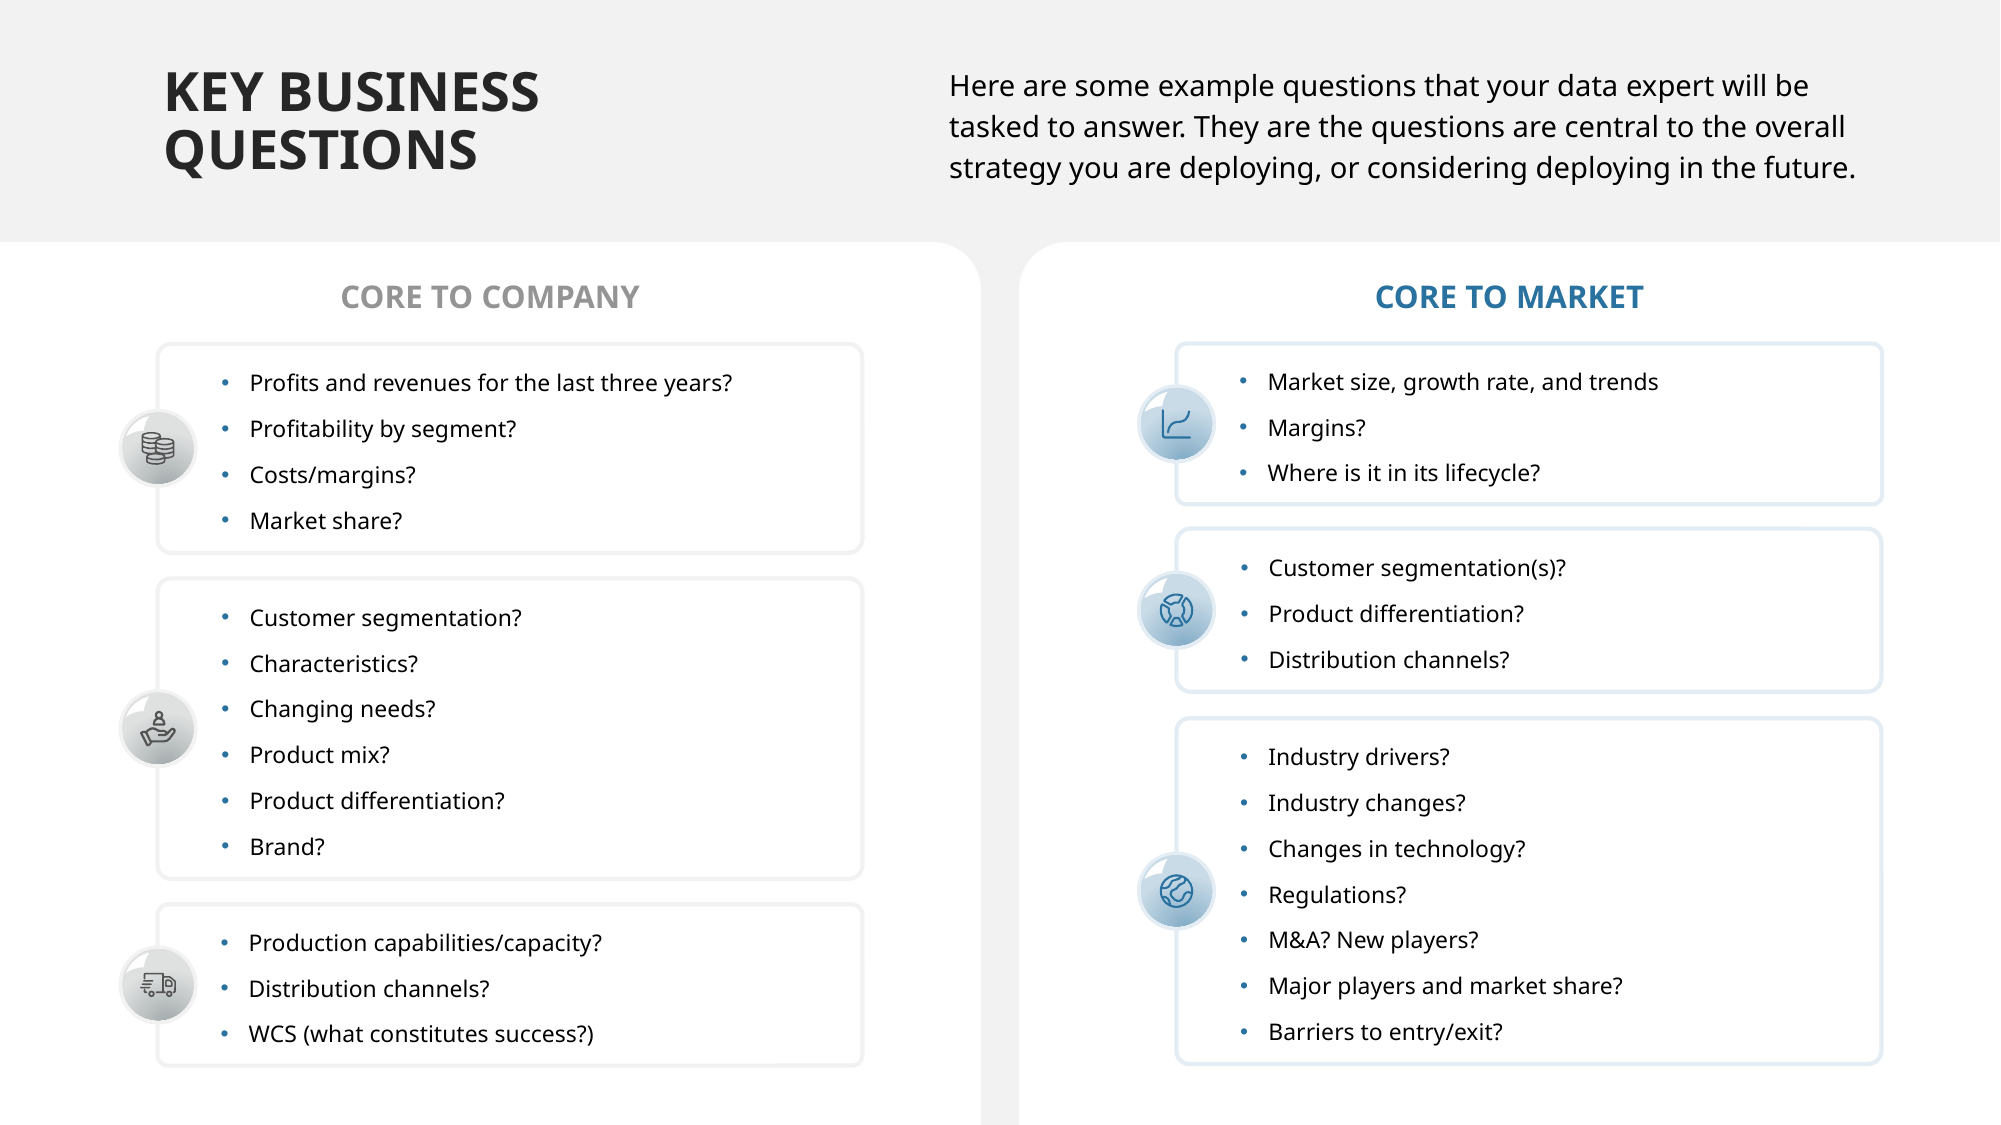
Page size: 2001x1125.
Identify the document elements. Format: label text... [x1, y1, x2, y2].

text_box Customer segmentation? Characteristics? Changing needs? Product mix? Product differentiation? Brand? [157, 578, 863, 879]
text_box KEY BUSINESS QUESTIONS [149, 79, 883, 167]
text_box Production capabilities/capacity? Distribution channels? WCS (what constitutes success?) [157, 904, 863, 1066]
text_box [1136, 851, 1217, 931]
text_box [118, 689, 198, 769]
text_box Market size, growth rate, and trends Margins? Where is it in its lifecycle? [1176, 343, 1883, 505]
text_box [1136, 570, 1217, 650]
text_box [118, 408, 198, 489]
text_box Customer segmentation(s)? Product differentiation? Distribution channels? [1176, 528, 1882, 692]
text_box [118, 945, 198, 1025]
text_box [0, 241, 982, 1125]
text_box Industry drivers? Industry changes? Changes in technology? Regulations? M&A? New players? Major players and market share? Barriers to entry/exit? [1176, 718, 1882, 1064]
text_box [1017, 241, 2000, 1125]
text_box CORE TO MARKET [1359, 269, 1659, 322]
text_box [1136, 384, 1217, 464]
text_box CORE TO COMPANY [325, 269, 656, 322]
text_box Here are some example questions that your data expert will be tasked to answer. They are the questions are central to the overall strategy you are deploying, or considering deploying in the future. [925, 38, 1908, 208]
text_box Profits and revenues for the last three years? Profitability by segment? Costs/margins? Market share? [157, 343, 863, 553]
